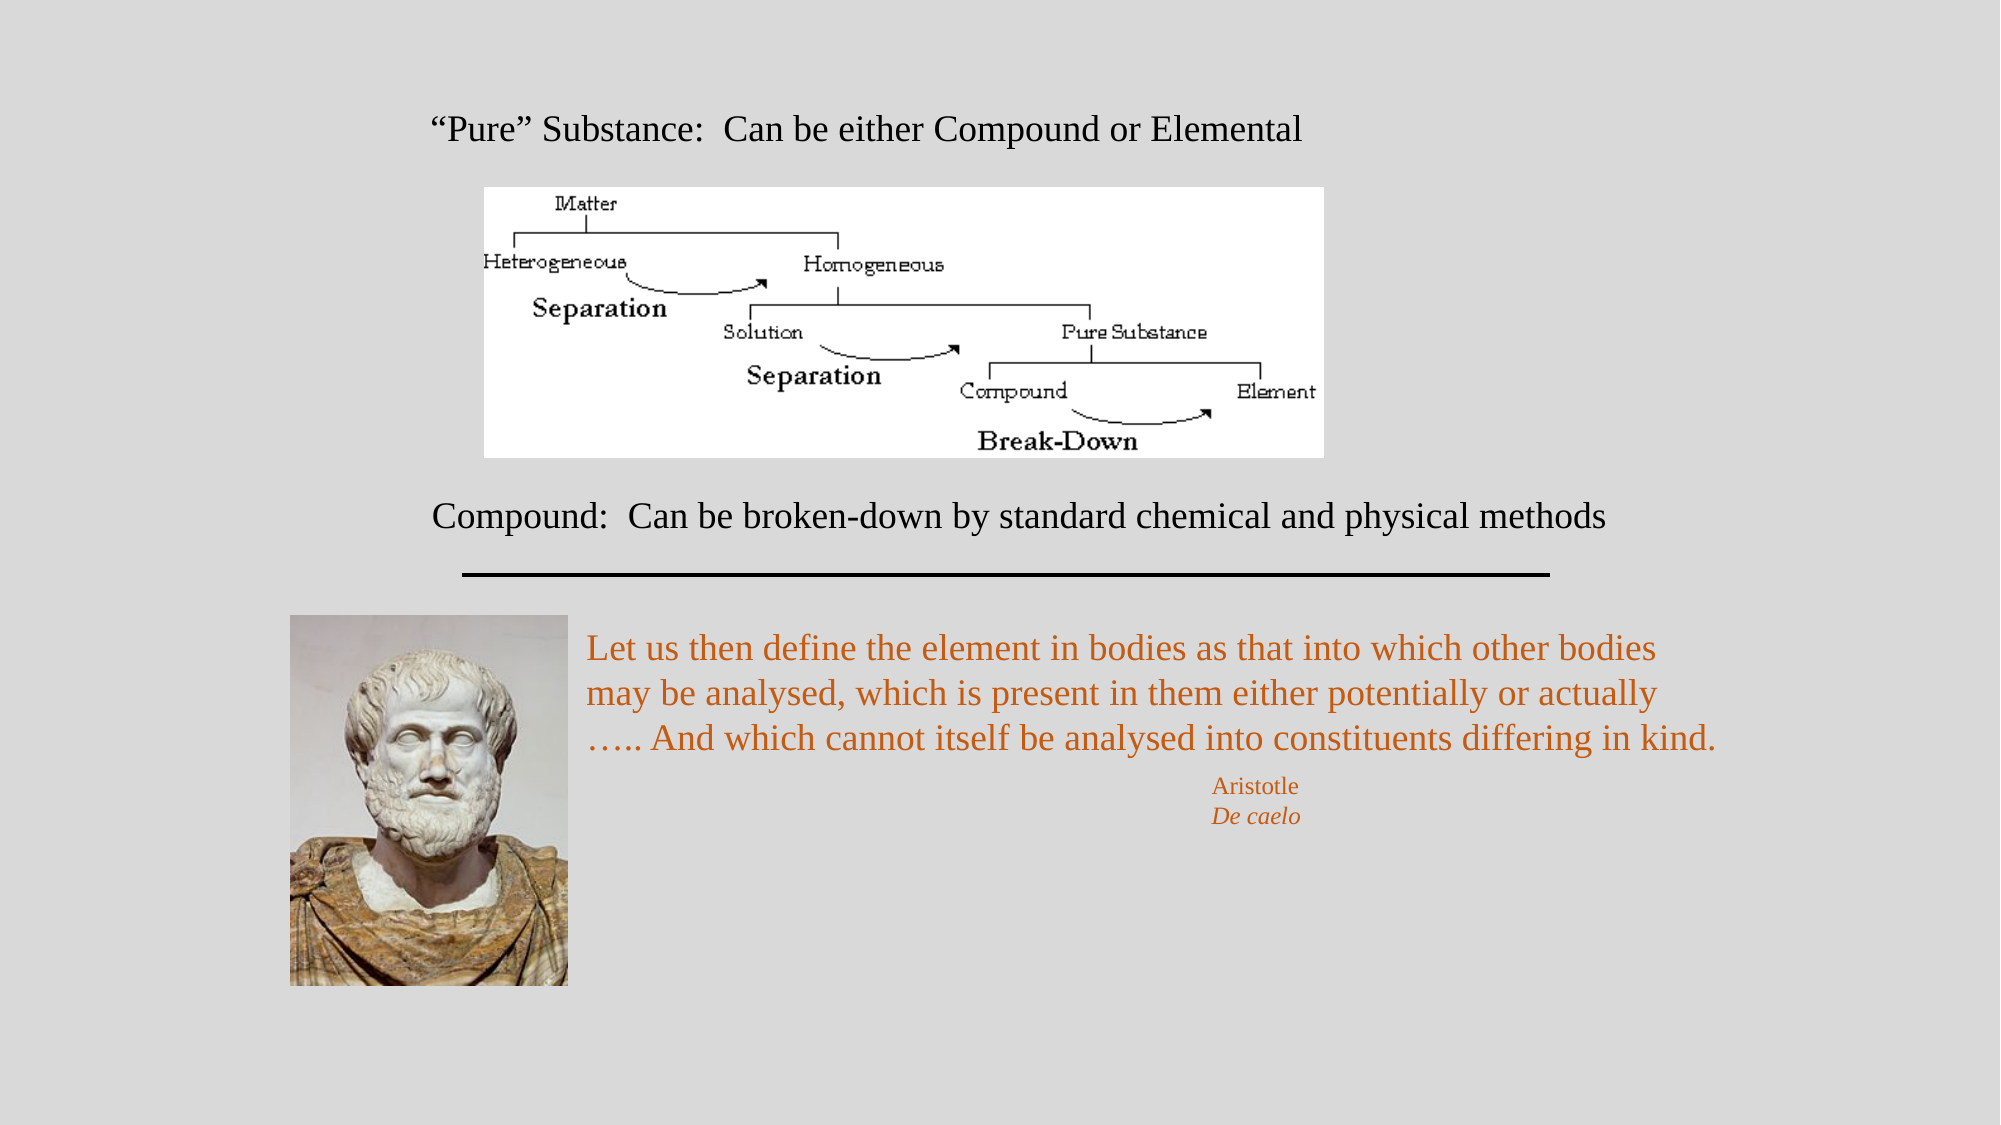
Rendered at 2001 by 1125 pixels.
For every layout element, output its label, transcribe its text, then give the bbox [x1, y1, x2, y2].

text_box “Pure” Substance: Can be either Compound or Elemental [415, 97, 1319, 157]
text_box Let us then define the element in bodies as that into which other bodies may be analysed, which is present in them either potentially or actually ….. And which cannot itself be analysed into constituents differing in kind. [571, 615, 1743, 765]
text_box Aristotle De caelo [1196, 761, 1316, 837]
text_box Compound: Can be broken-down by standard chemical and physical methods [417, 483, 1623, 544]
picture [290, 615, 568, 986]
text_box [484, 187, 1324, 458]
